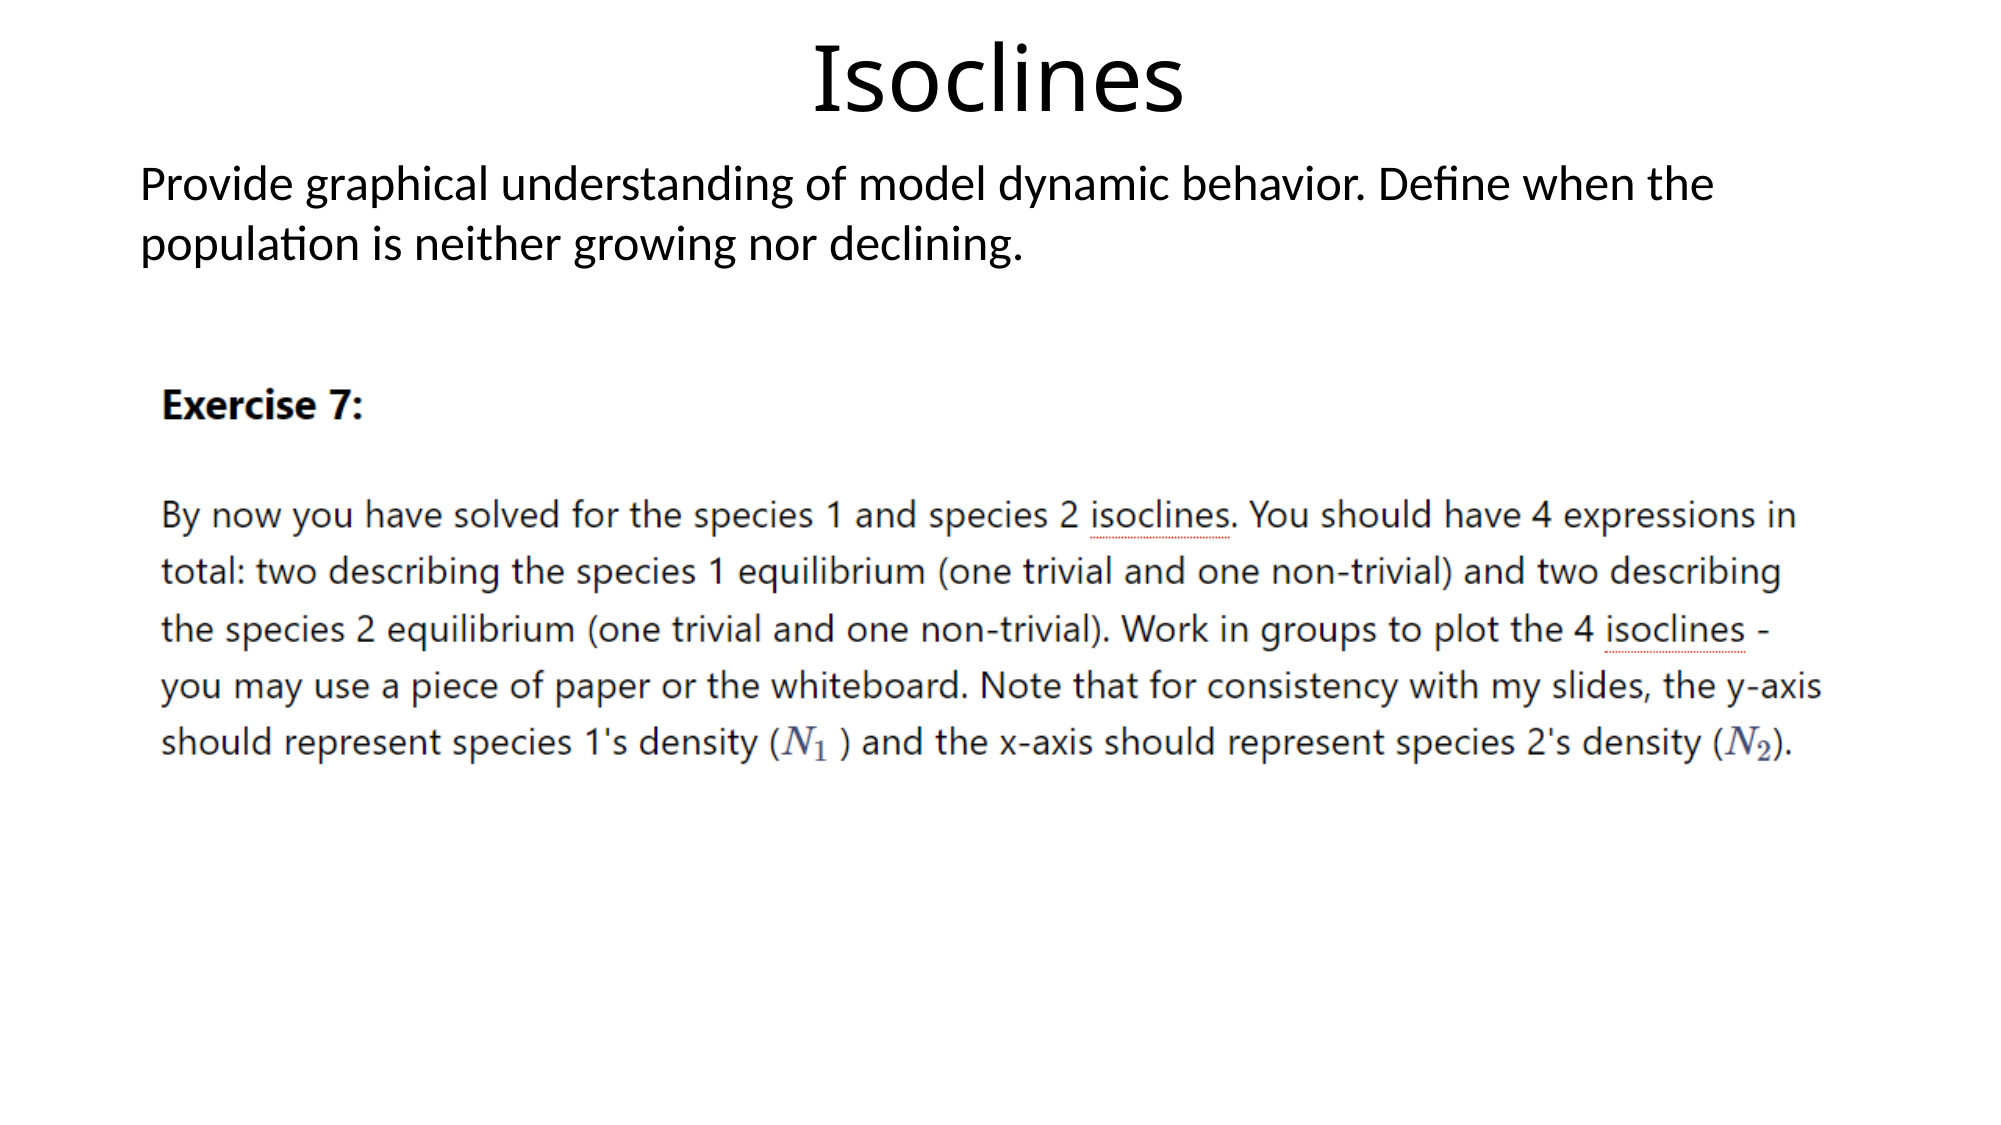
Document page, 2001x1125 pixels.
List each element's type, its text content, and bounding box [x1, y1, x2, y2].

picture [148, 360, 1852, 794]
title Isoclines [137, 0, 1863, 142]
text_box Provide graphical understanding of model dynamic behavior. Define when the population is neither growing nor declining. [125, 142, 1877, 278]
